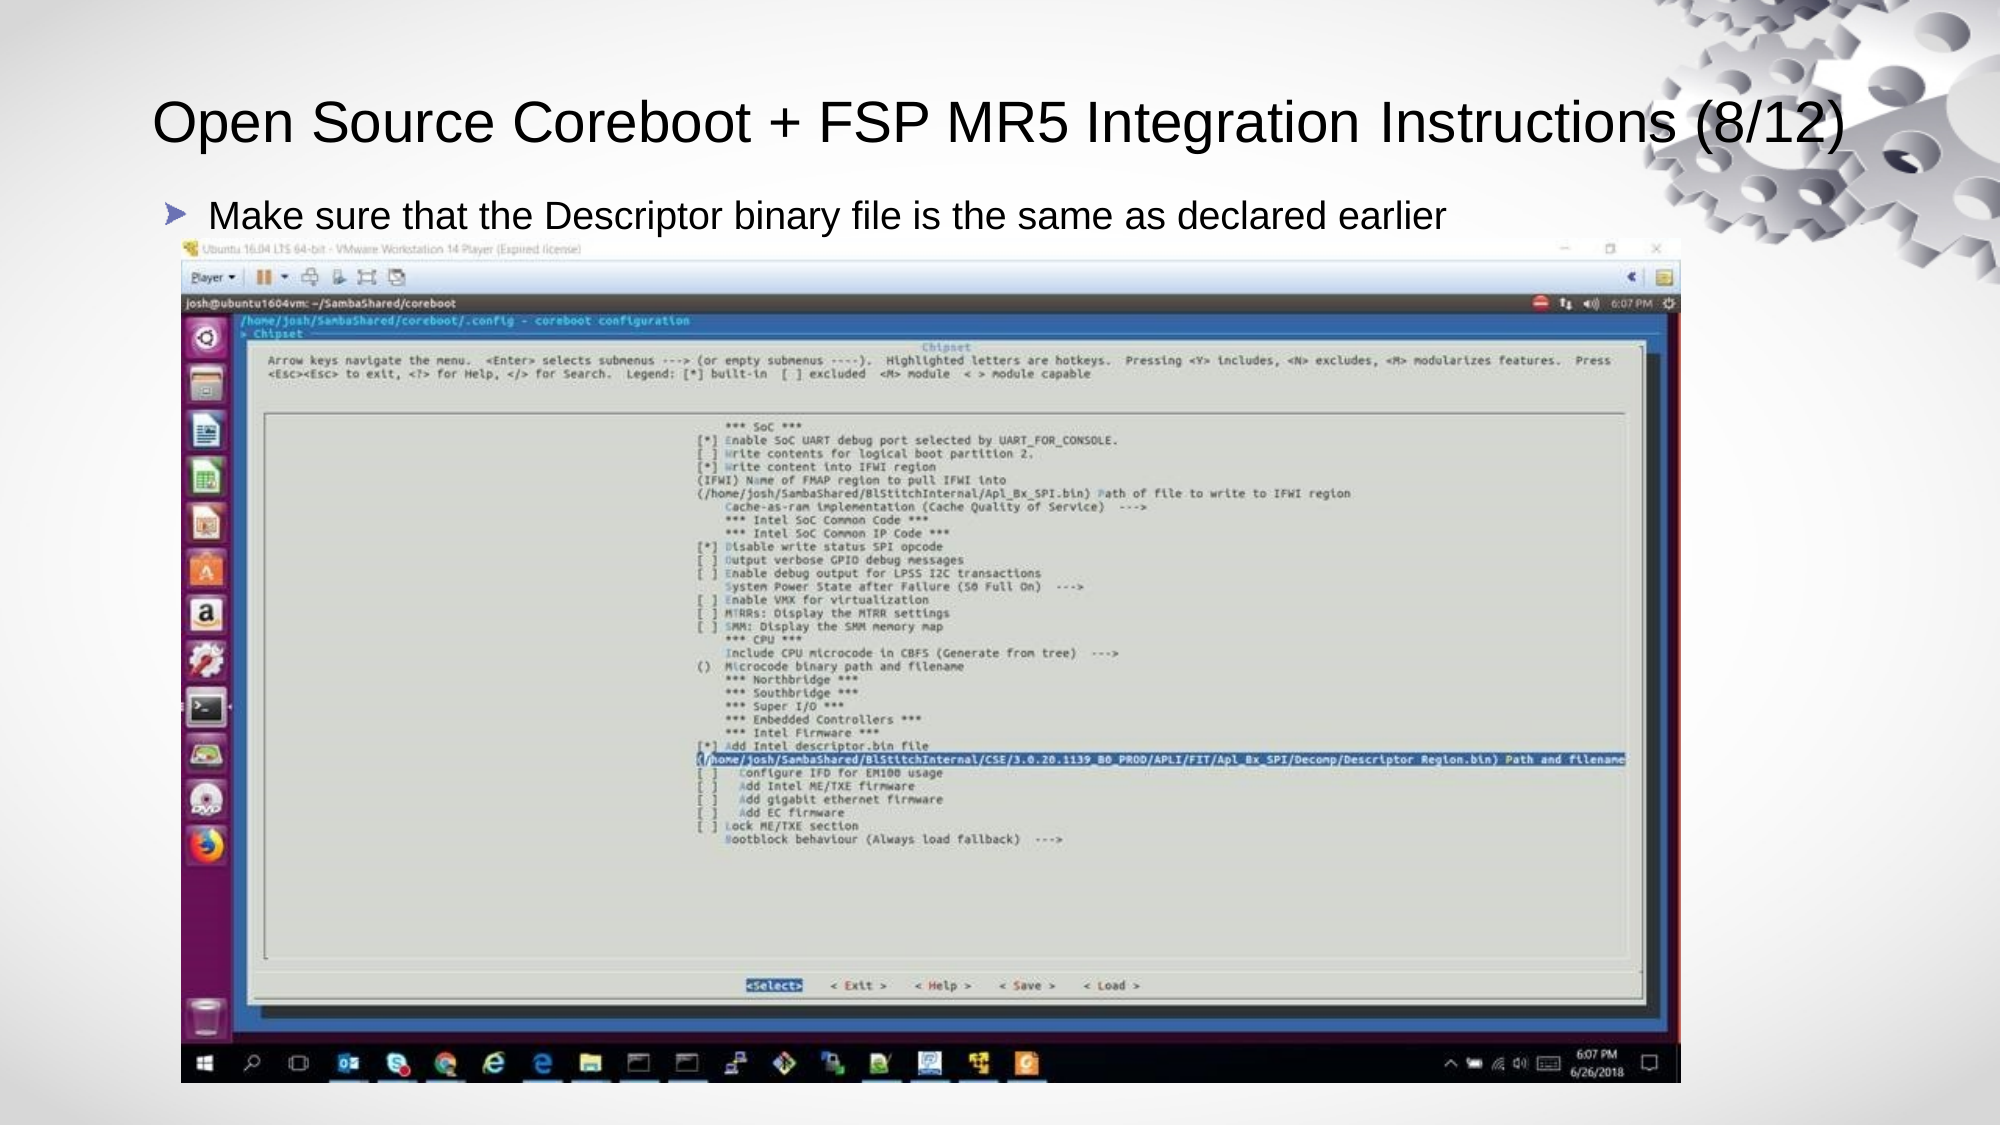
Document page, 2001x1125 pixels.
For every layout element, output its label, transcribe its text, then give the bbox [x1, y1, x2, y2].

title Open Source Coreboot + FSP MR5 Integration Instructions (8/12) [137, 59, 1863, 158]
picture [0, 0, 2000, 1125]
list Make sure that the Descriptor binary file is the same as declared earlier [137, 158, 1935, 247]
